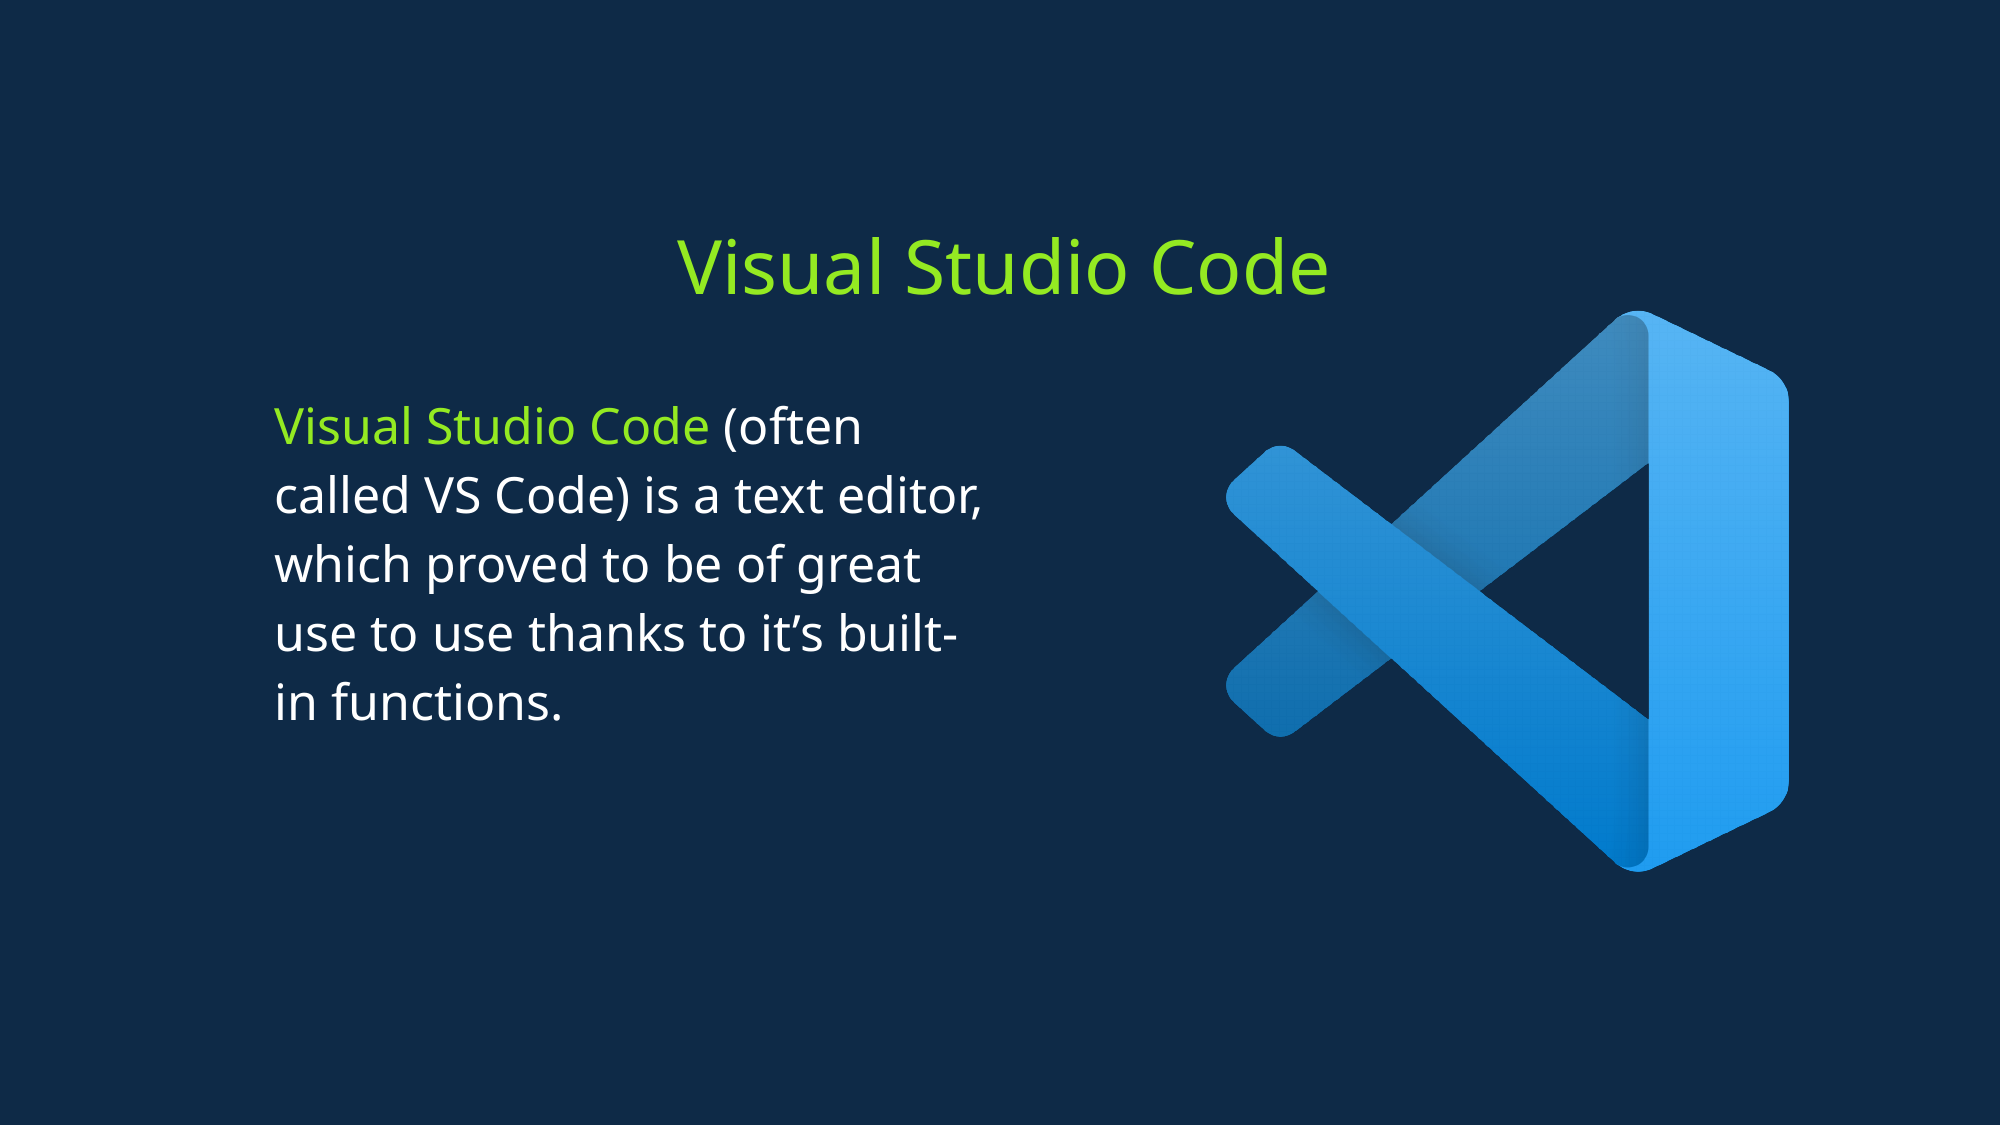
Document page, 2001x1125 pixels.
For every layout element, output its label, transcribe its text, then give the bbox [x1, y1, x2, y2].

picture [1226, 309, 1790, 873]
list Visual Studio Code (often called VS Code) is a text editor, which proved to be of great use to use thanks to it’s built-in functions. [233, 370, 1000, 919]
title Visual Studio Code [233, 204, 1775, 310]
